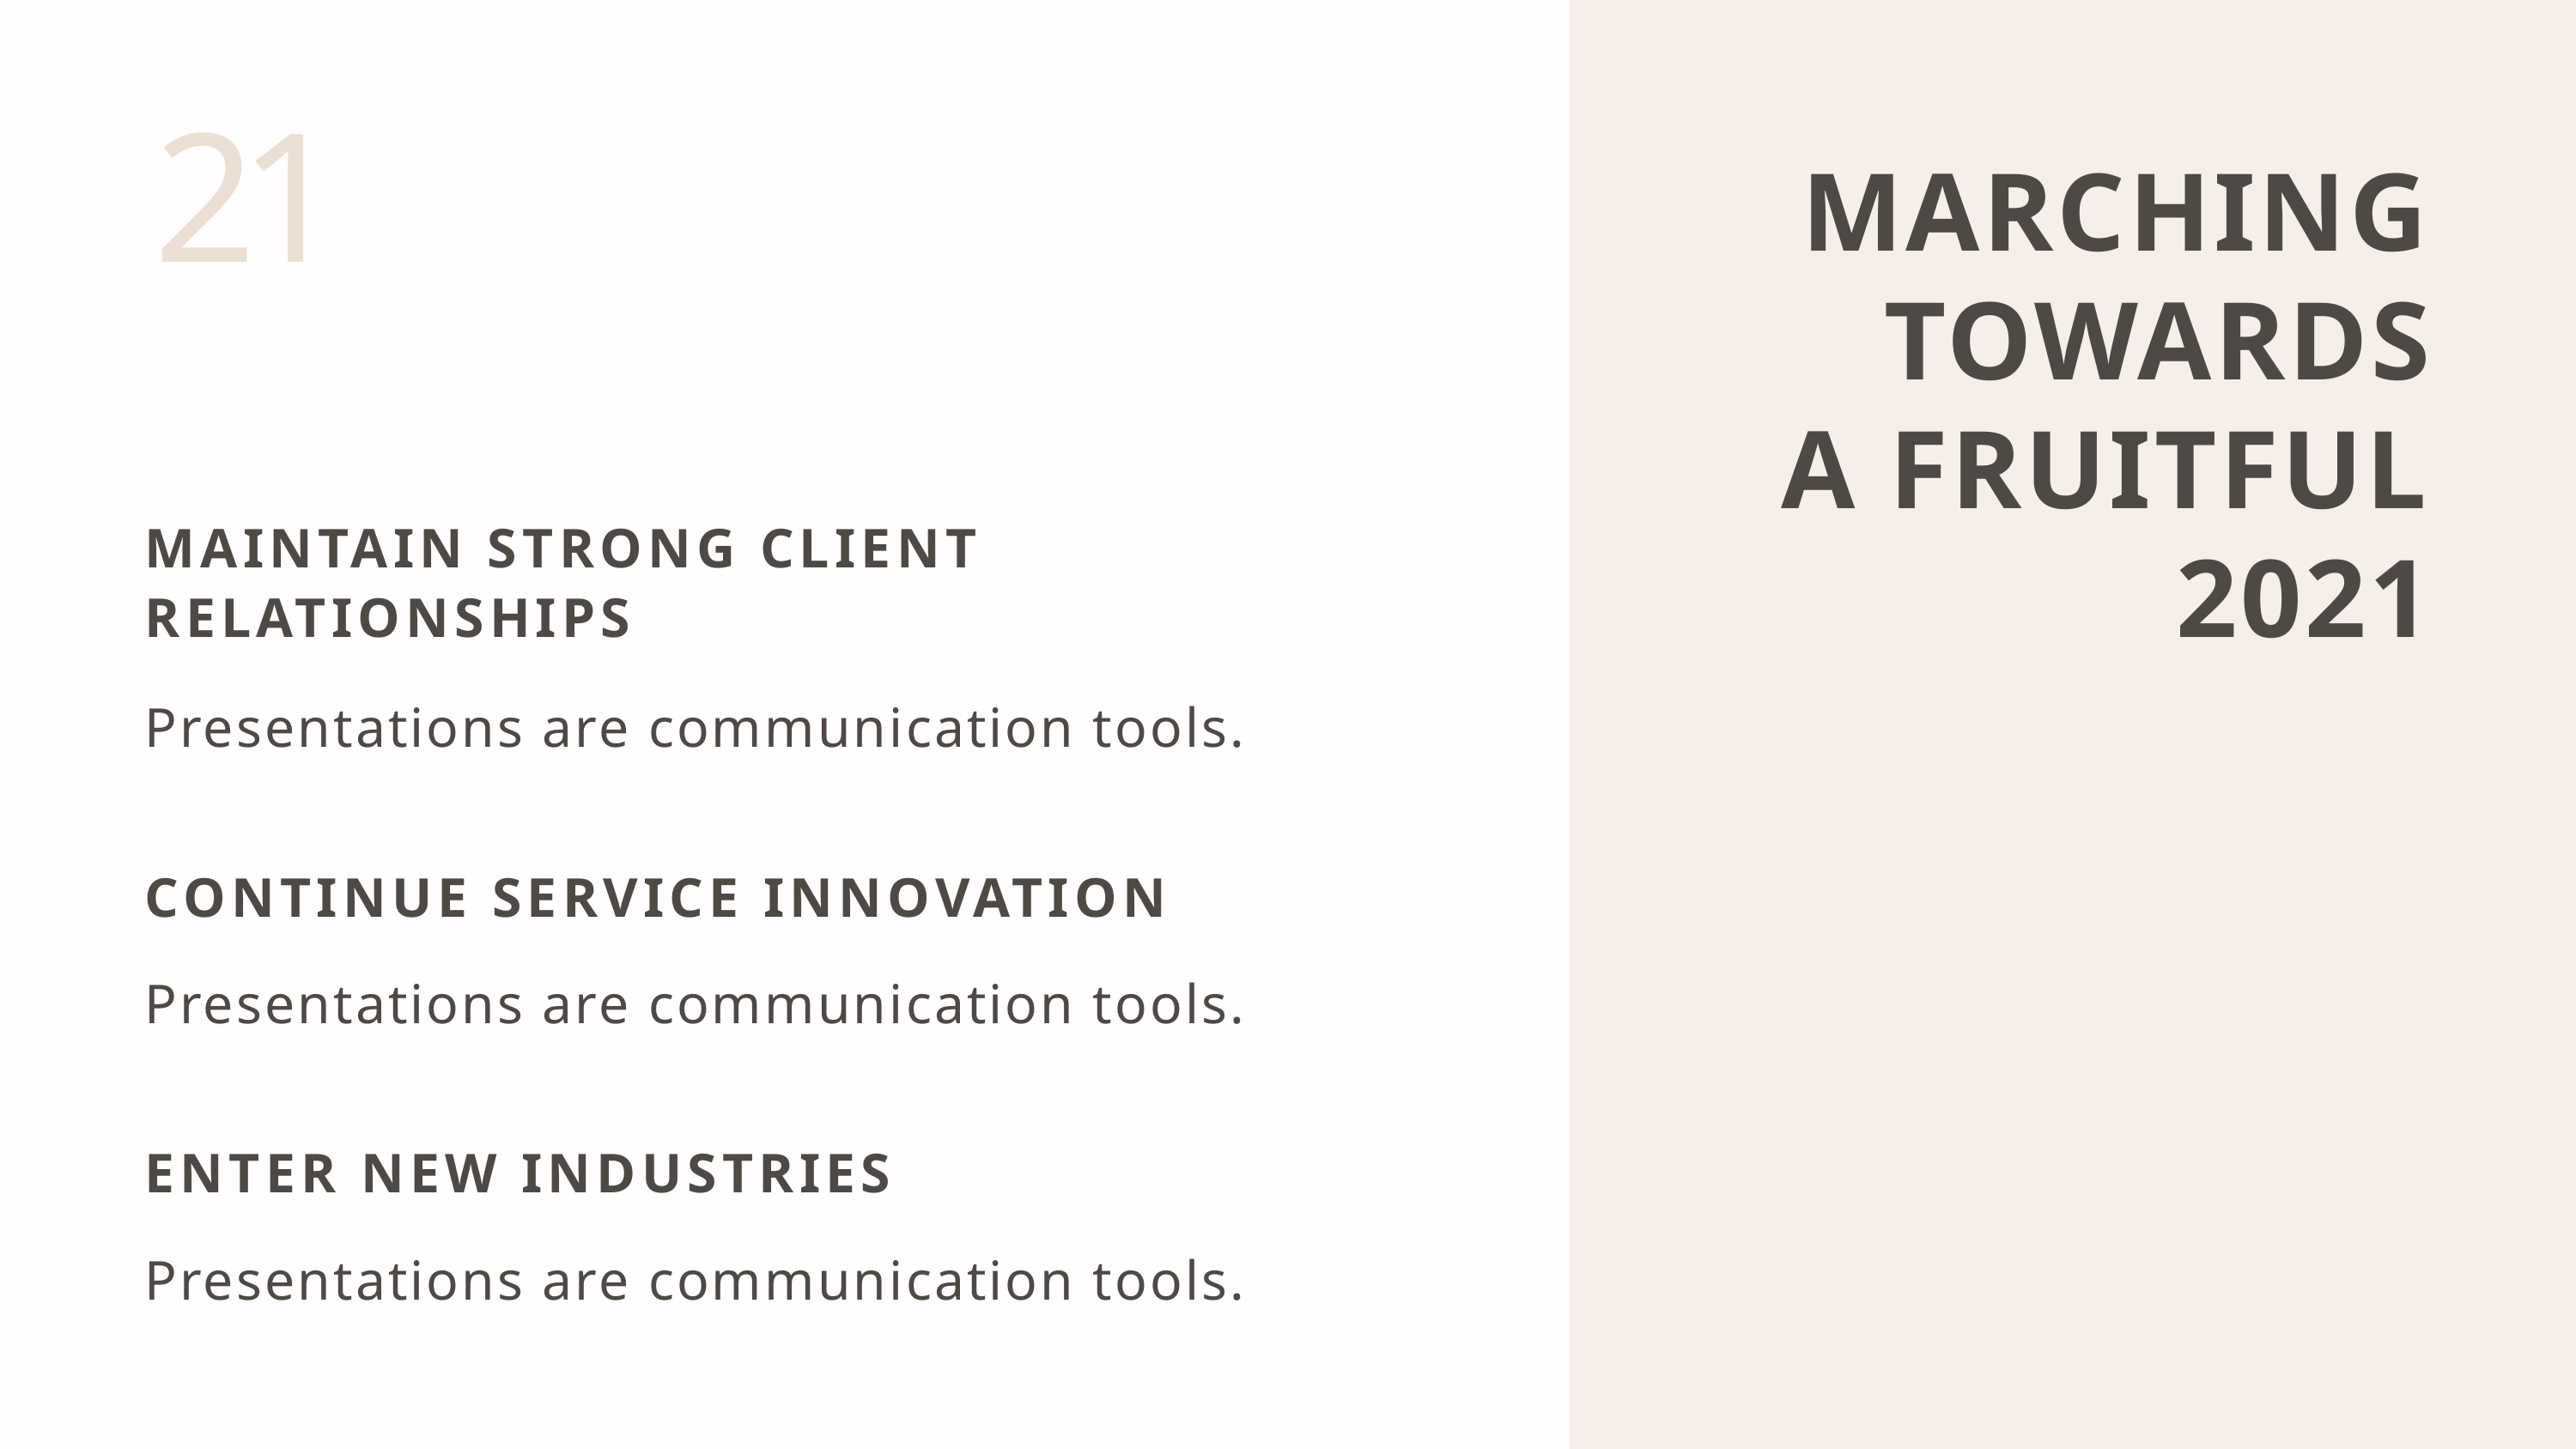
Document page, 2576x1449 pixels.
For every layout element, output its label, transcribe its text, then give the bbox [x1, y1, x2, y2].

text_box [144, 512, 1376, 1304]
text_box MARCHING TOWARDS A FRUITFUL 2021 [1664, 143, 2432, 659]
text_box 21 [144, 108, 352, 298]
text_box [1569, 0, 2576, 1449]
